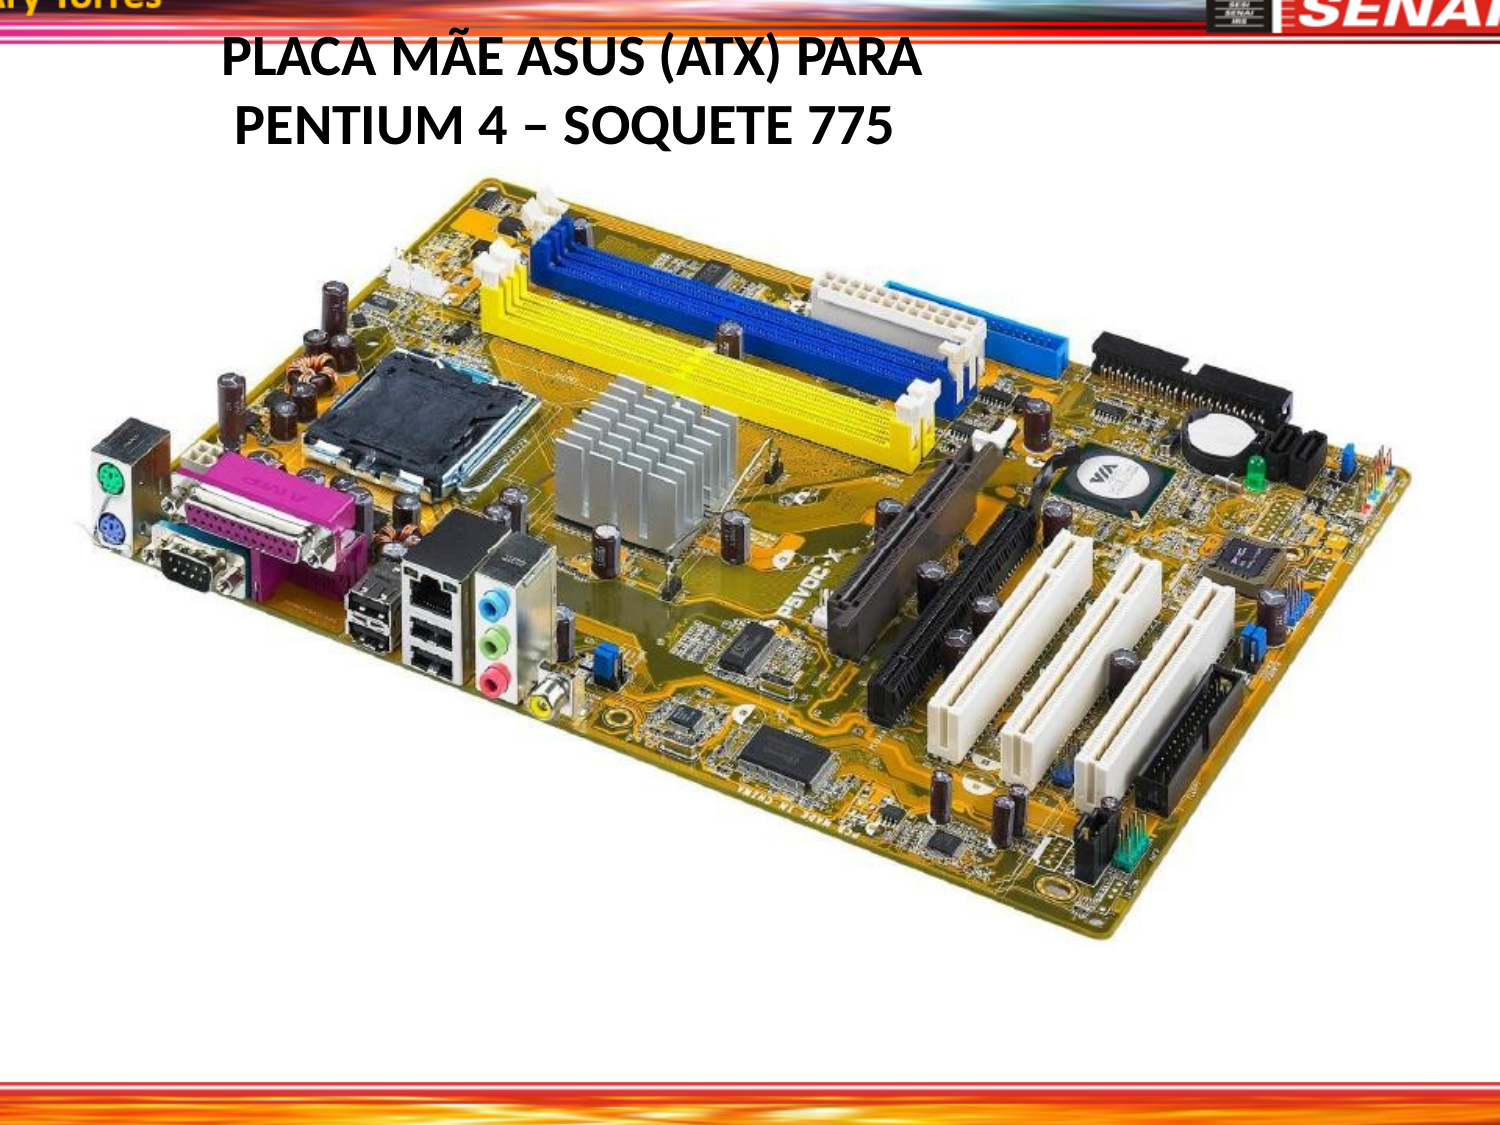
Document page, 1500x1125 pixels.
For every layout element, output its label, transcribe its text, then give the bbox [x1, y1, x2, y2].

picture [0, 0, 1500, 1125]
title PLACA MÃE ASUS (ATX) PARA PENTIUM 4 – SOQUETE 775 [219, 14, 936, 165]
